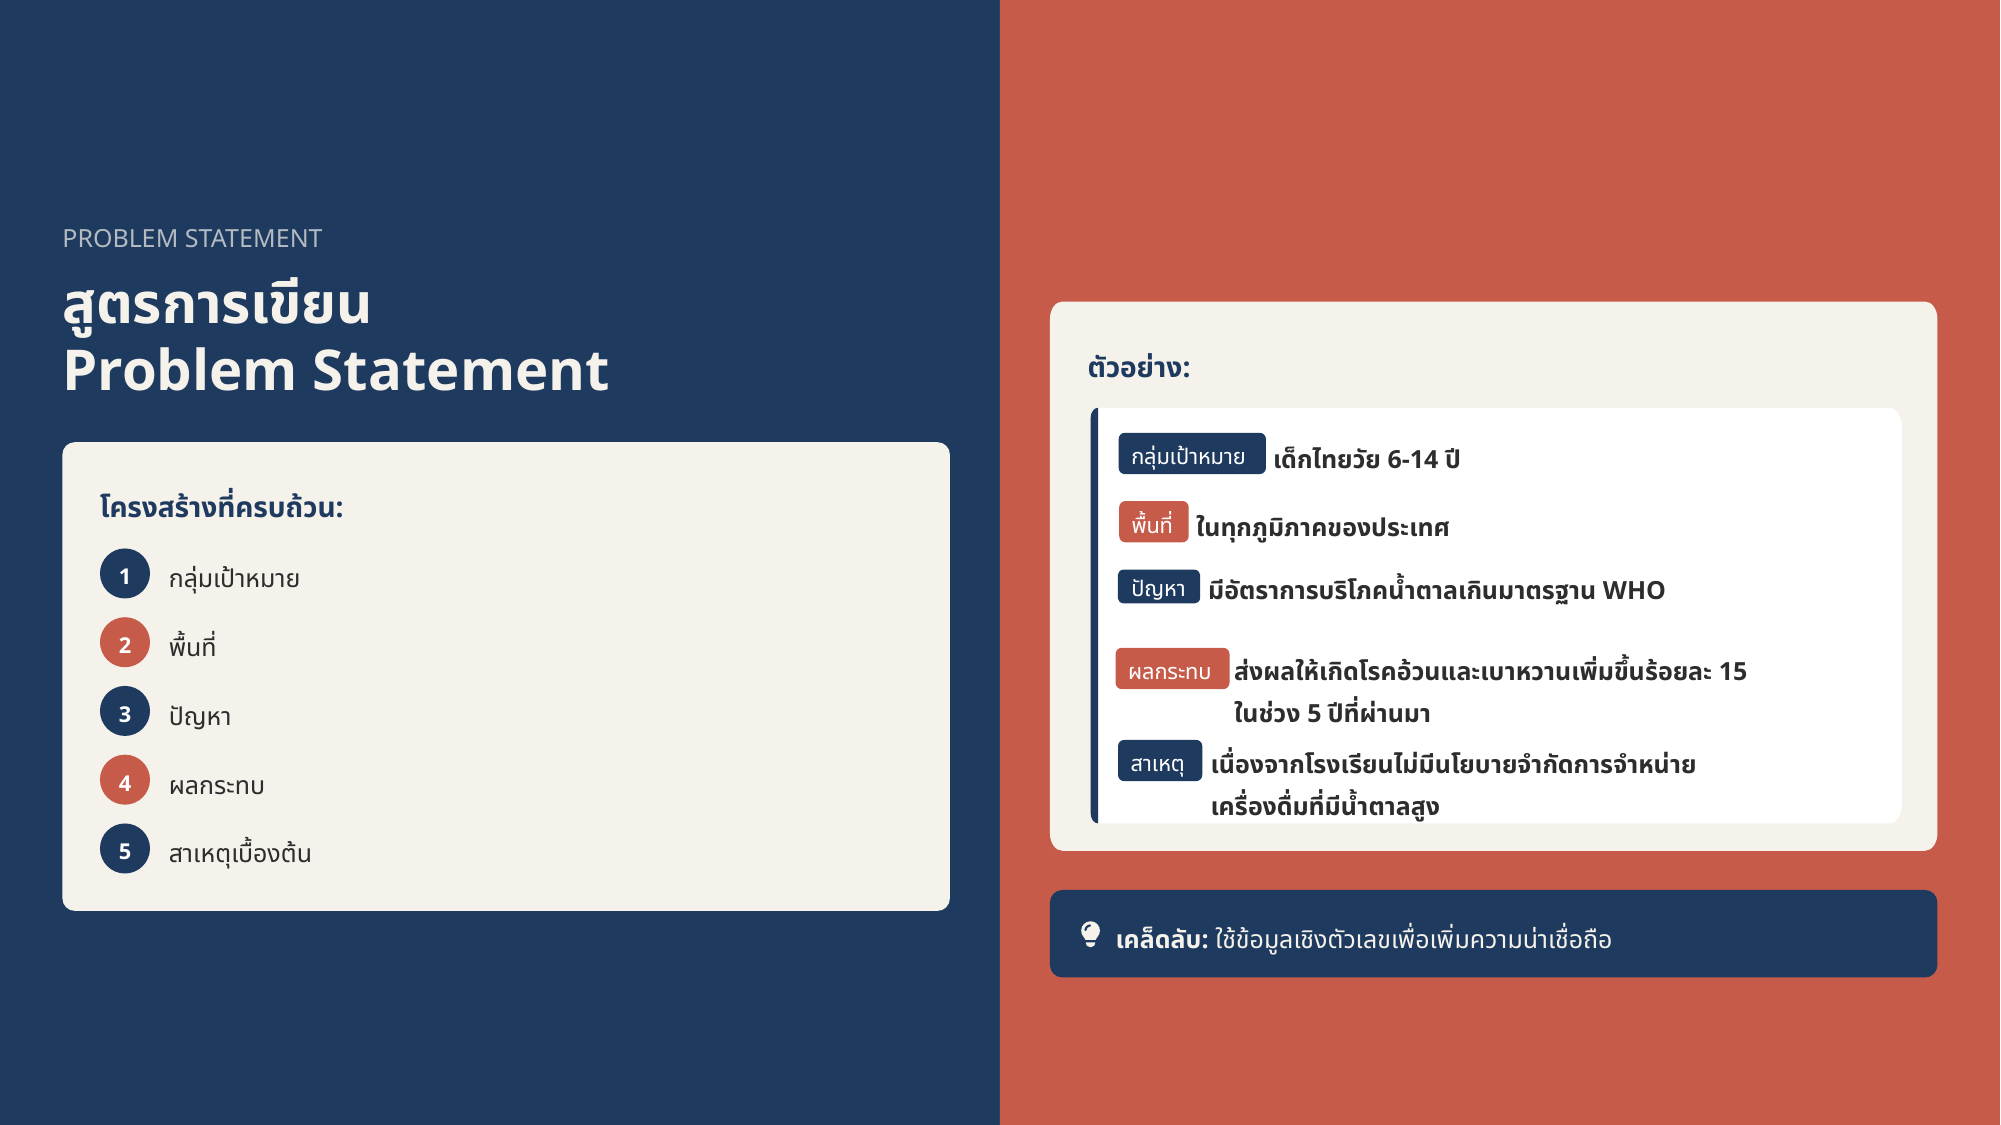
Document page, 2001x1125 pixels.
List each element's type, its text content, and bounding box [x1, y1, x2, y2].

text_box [1119, 500, 1488, 543]
text_box 4 [94, 754, 156, 805]
text_box 3 [94, 685, 156, 736]
text_box สูตรการเขียน Problem Statement [62, 264, 979, 405]
text_box [1090, 407, 1099, 824]
text_box PROBLEM STATEMENT [62, 214, 963, 252]
text_box กลุ่มเป้าหมาย [168, 554, 321, 593]
text_box ปัญหา [168, 692, 247, 730]
text_box [999, 0, 2000, 1125]
text_box สาเหตุเบื้องต้น [168, 829, 332, 868]
text_box เคล็ดลับ: ใช้ข้อมูลเชิงตัวเลขเพื่อเพิ่มความน่าเชื่อถือ [1115, 915, 1925, 953]
text_box โครงสร้างที่ครบถ้วน: [99, 479, 927, 524]
text_box 1 [94, 548, 156, 599]
text_box [0, 0, 999, 1125]
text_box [1117, 738, 1969, 816]
text_box [1049, 301, 1938, 851]
text_box [1081, 921, 1100, 940]
text_box [1099, 407, 1903, 824]
text_box พื้นที่ [168, 623, 233, 661]
text_box ผลกระทบ [168, 760, 283, 799]
text_box เด็กไทยวัย 6-14 ปี [1273, 435, 1489, 469]
text_box [62, 442, 950, 911]
text_box [1085, 942, 1096, 948]
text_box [1115, 647, 1997, 723]
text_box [1117, 564, 1711, 606]
text_box 2 [94, 617, 156, 668]
text_box 5 [94, 823, 156, 874]
text_box กลุ่มเป้าหมาย [1118, 432, 1277, 475]
text_box ตัวอย่าง: [1087, 339, 1914, 383]
text_box [1049, 889, 1938, 978]
